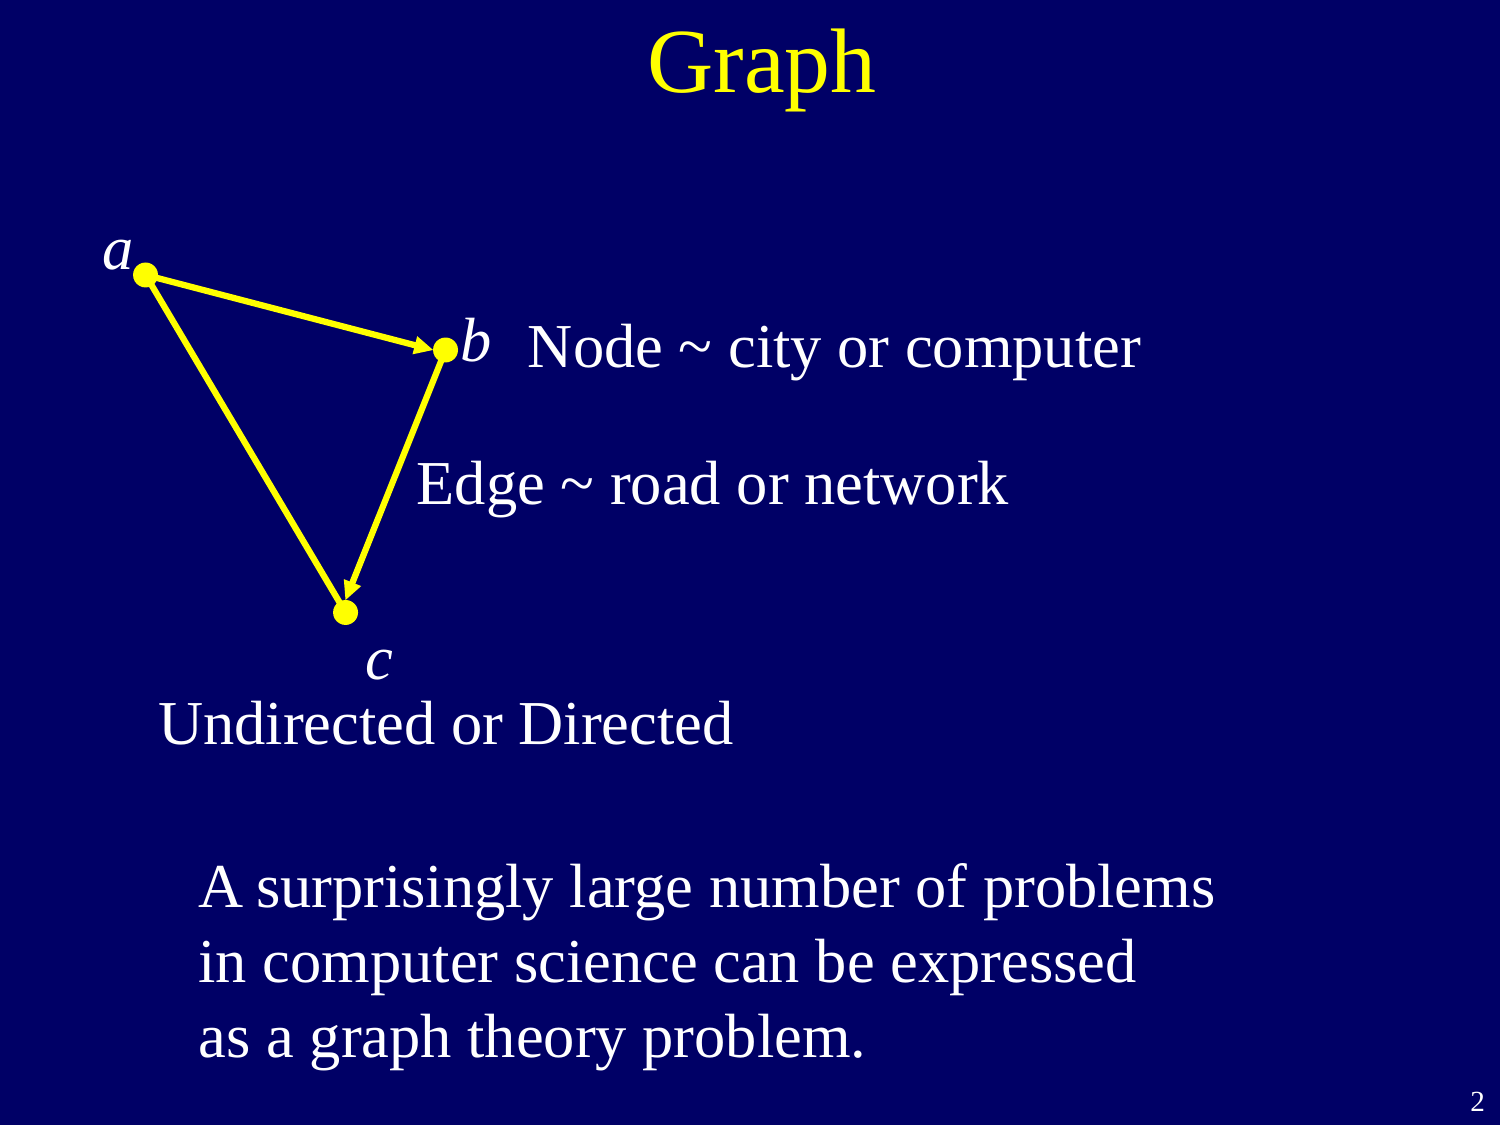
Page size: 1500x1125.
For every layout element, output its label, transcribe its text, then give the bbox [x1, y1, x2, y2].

title Graph [125, 0, 1400, 150]
text_box Undirected or Directed [143, 675, 750, 765]
text_box [333, 600, 359, 625]
text_box Node ~ city or computer [513, 297, 1157, 388]
text_box Edge ~ road or network [401, 434, 1025, 525]
text_box [344, 461, 401, 600]
text_box a [87, 200, 149, 290]
text_box [145, 274, 434, 353]
text_box [433, 337, 445, 362]
text_box [149, 277, 158, 287]
text_box A surprisingly large number of problems in computer science can be expressed as a graph theory problem. [184, 837, 1247, 1078]
text_box c [350, 609, 408, 675]
text_box [149, 262, 159, 277]
text_box b [445, 291, 507, 381]
